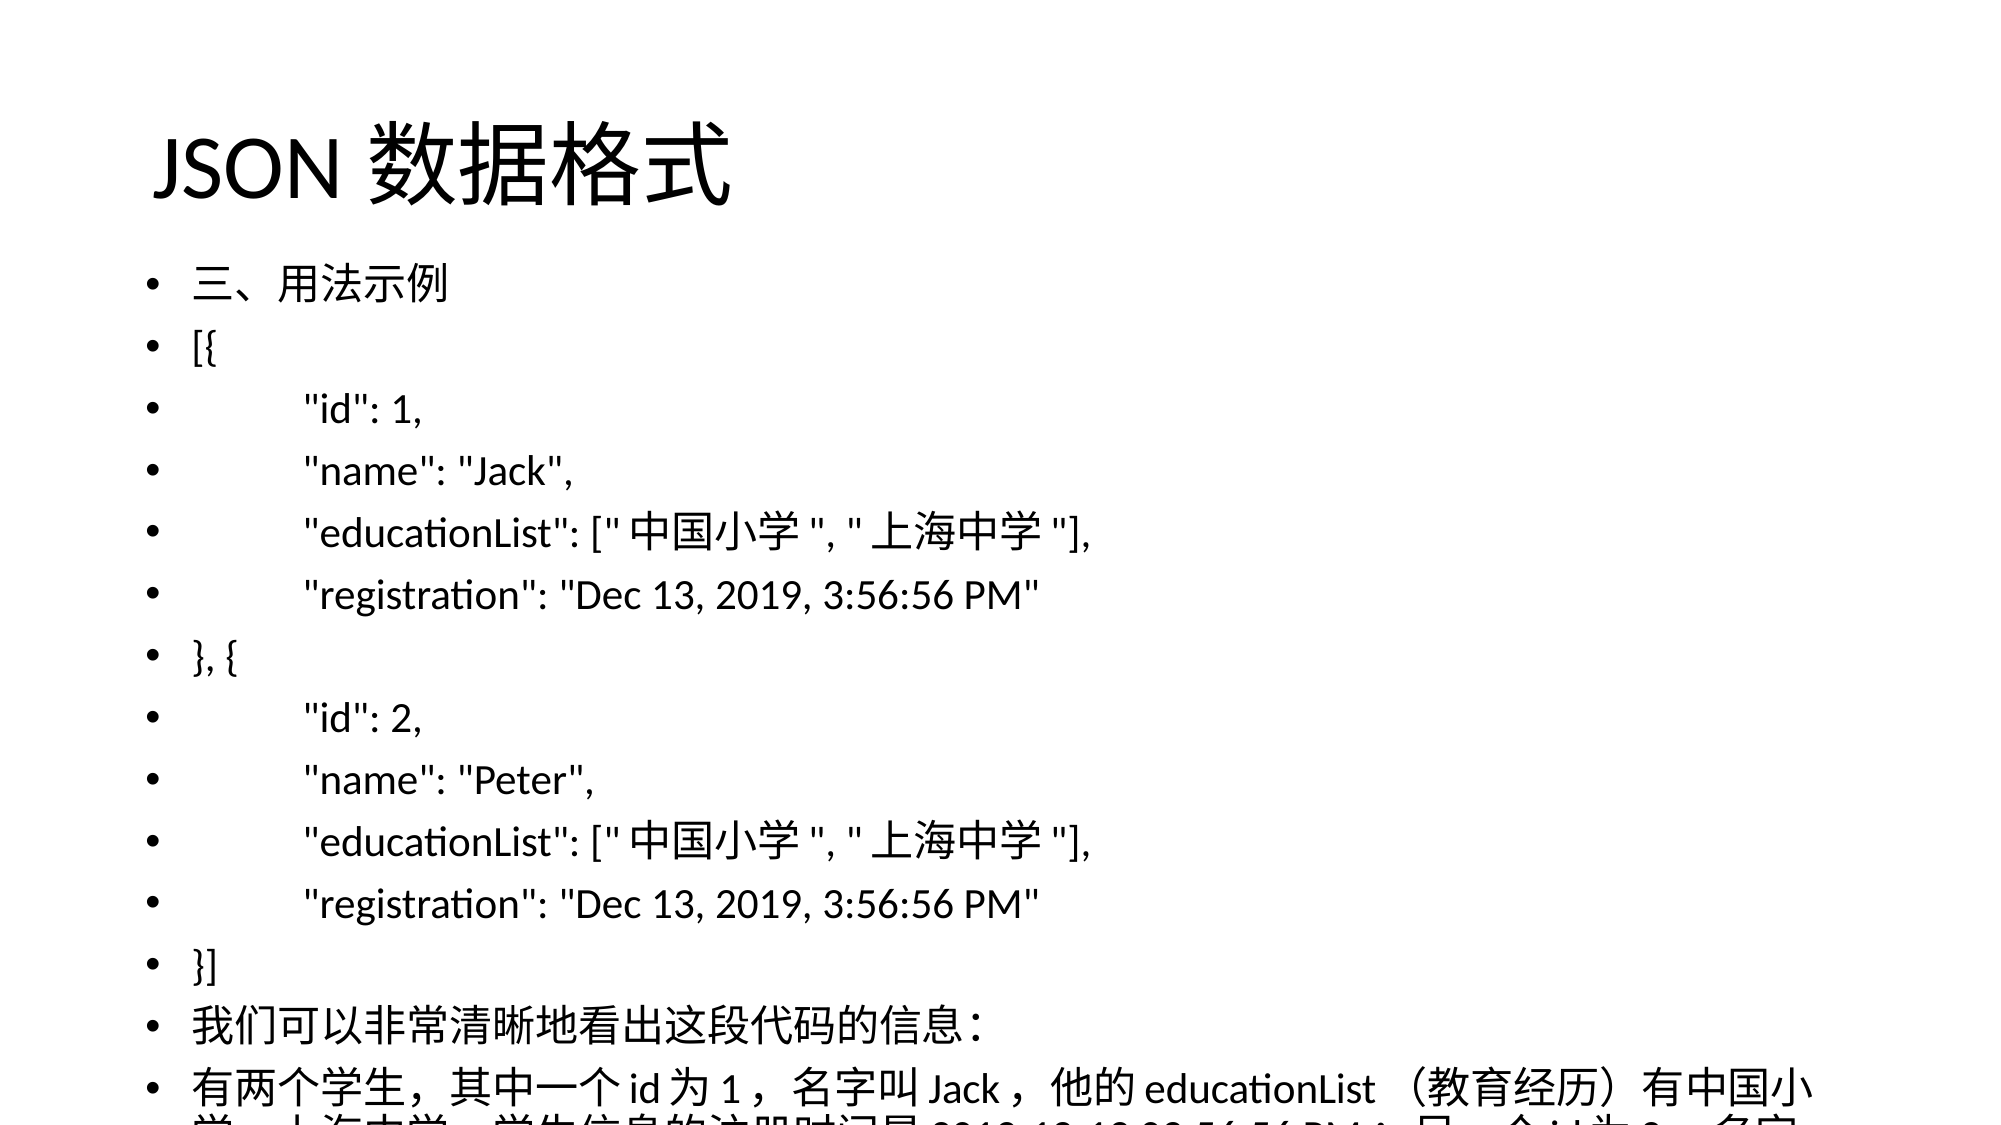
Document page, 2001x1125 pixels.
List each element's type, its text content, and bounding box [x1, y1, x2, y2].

title JSON数据格式 [137, 59, 1863, 278]
list 三、用法示例 [{ "id": 1, "name": "Jack", "educationList": ["中国小学", "上海中学"], "registration": "Dec 13, 2019, 3:56:56 PM" }, { "id": 2, "name": "Peter", "educationList": ["中国小学", "上海中学"], "registration": "Dec 13, 2019, 3:56:56 PM" }] 我们可以非常清晰地看出这段代码的信息： 有两个学生，其中一个id为1，名字叫Jack，他的educationList（教育经历）有中国小学、上海中学，学生信息的注册时间是2019-12-13 03:56:56 PM；另一个id为2，名字叫…… [130, 255, 1856, 1125]
